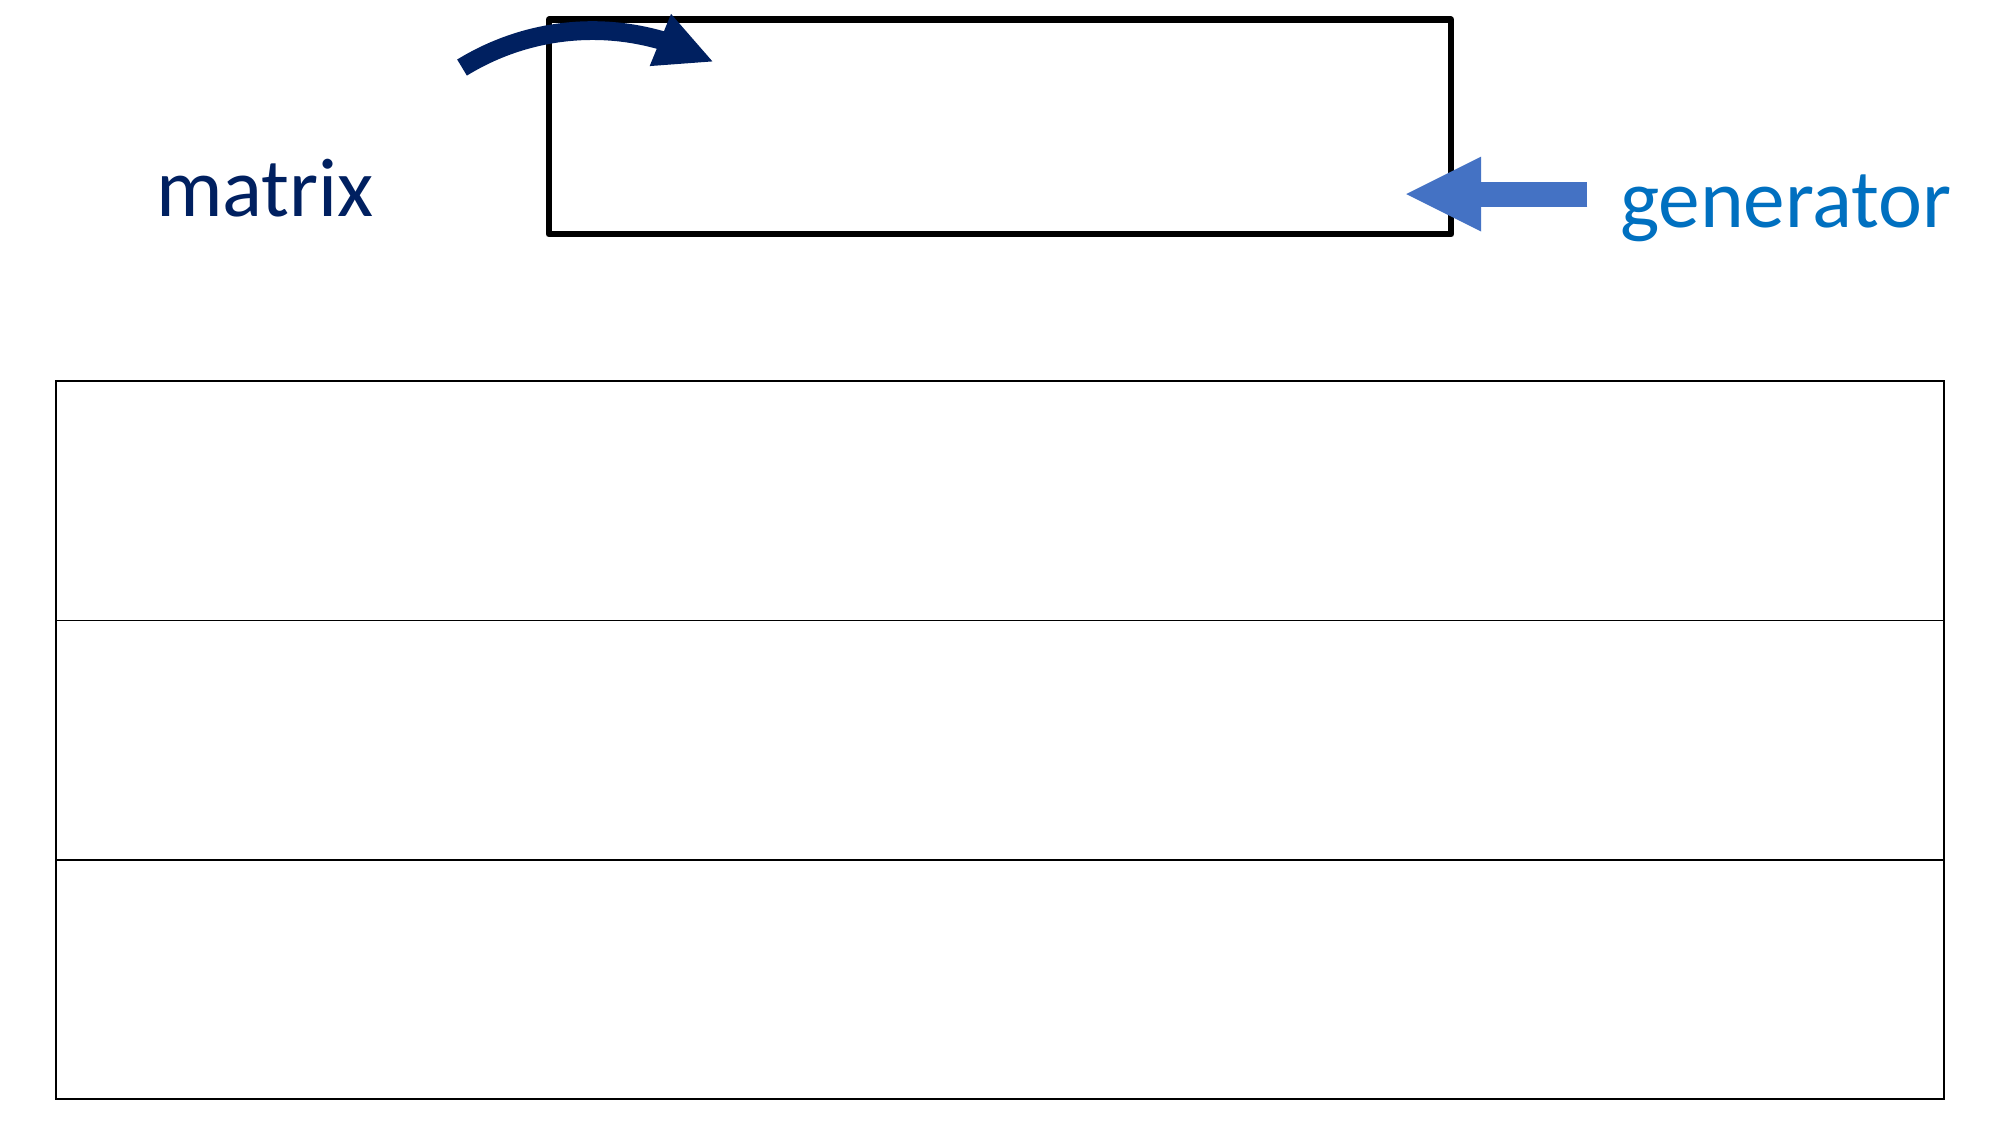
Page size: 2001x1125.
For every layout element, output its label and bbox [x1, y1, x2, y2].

text_box [461, 30, 713, 280]
